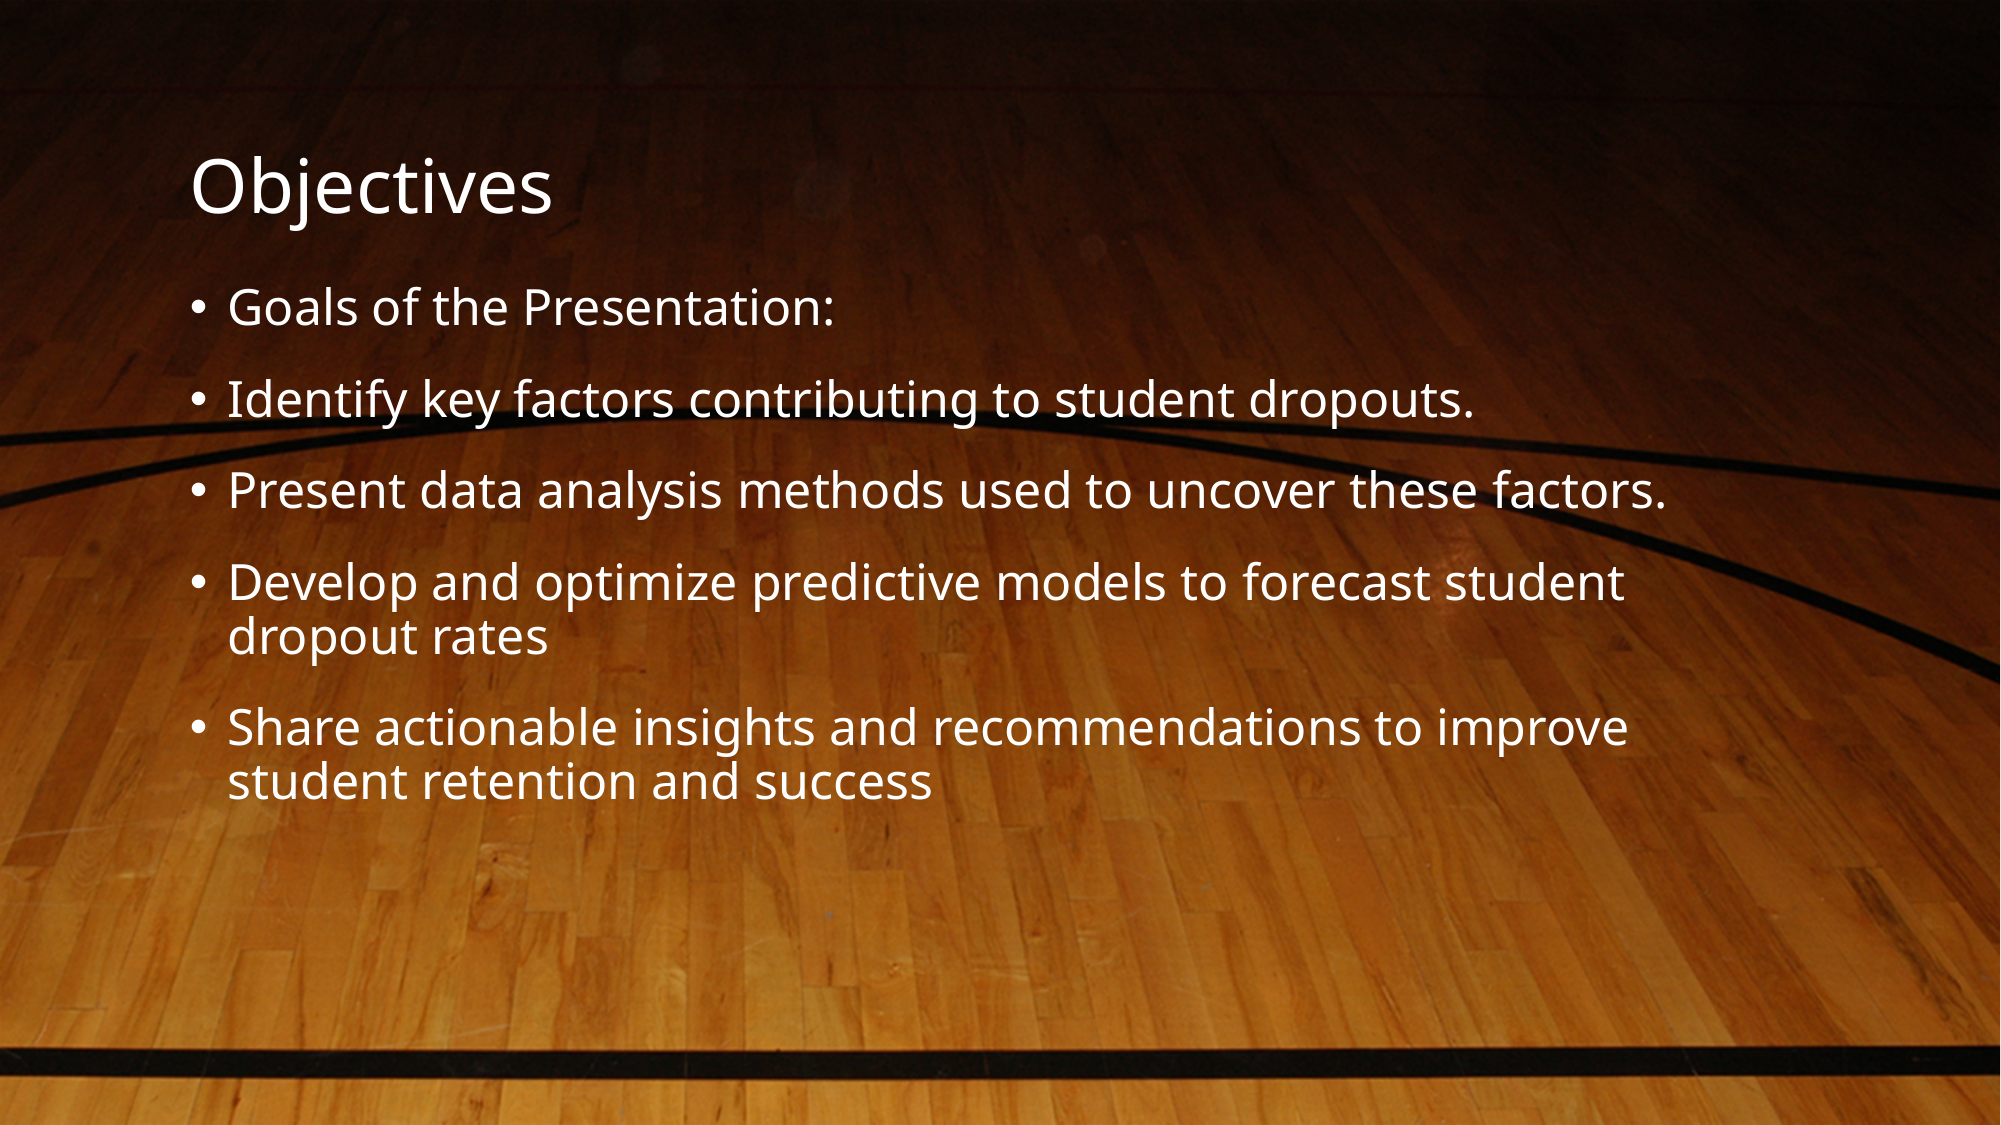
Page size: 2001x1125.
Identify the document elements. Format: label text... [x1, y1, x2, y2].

title Objectives [174, 50, 1825, 238]
list Goals of the Presentation: Identify key factors contributing to student dropouts. Present data analysis methods used to uncover these factors. Develop and optimize predictive models to forecast student dropout rates Share actionable insights and recommendations to improve student retention and success [174, 275, 1825, 988]
picture [0, 0, 2001, 1125]
